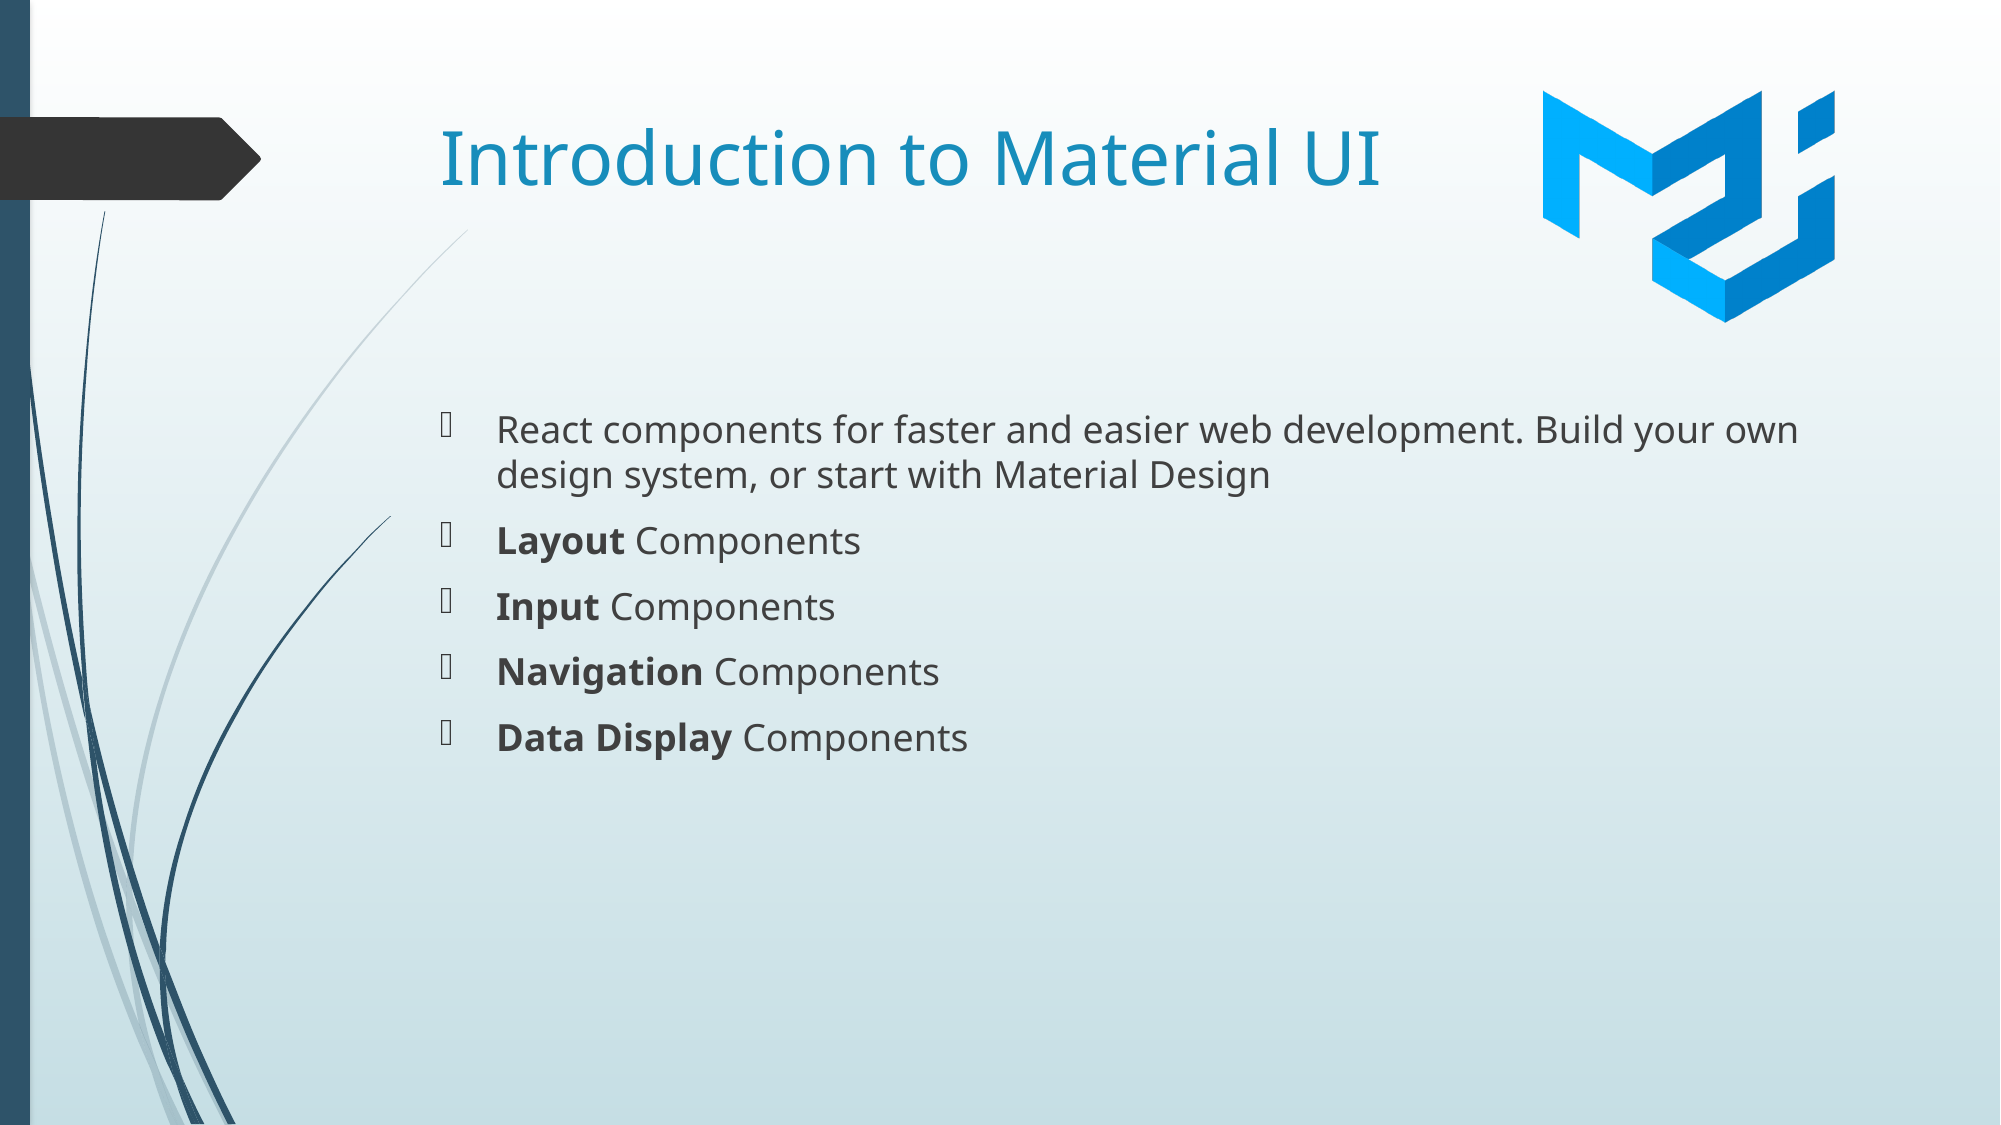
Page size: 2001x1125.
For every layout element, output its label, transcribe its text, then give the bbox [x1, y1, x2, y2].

list React components for faster and easier web development. Build your own design system, or start with Material Design Layout Components Input Components Navigation Components Data Display Components [424, 398, 1888, 1018]
picture [1488, 0, 1888, 399]
title Introduction to Material UI [425, 102, 1483, 313]
